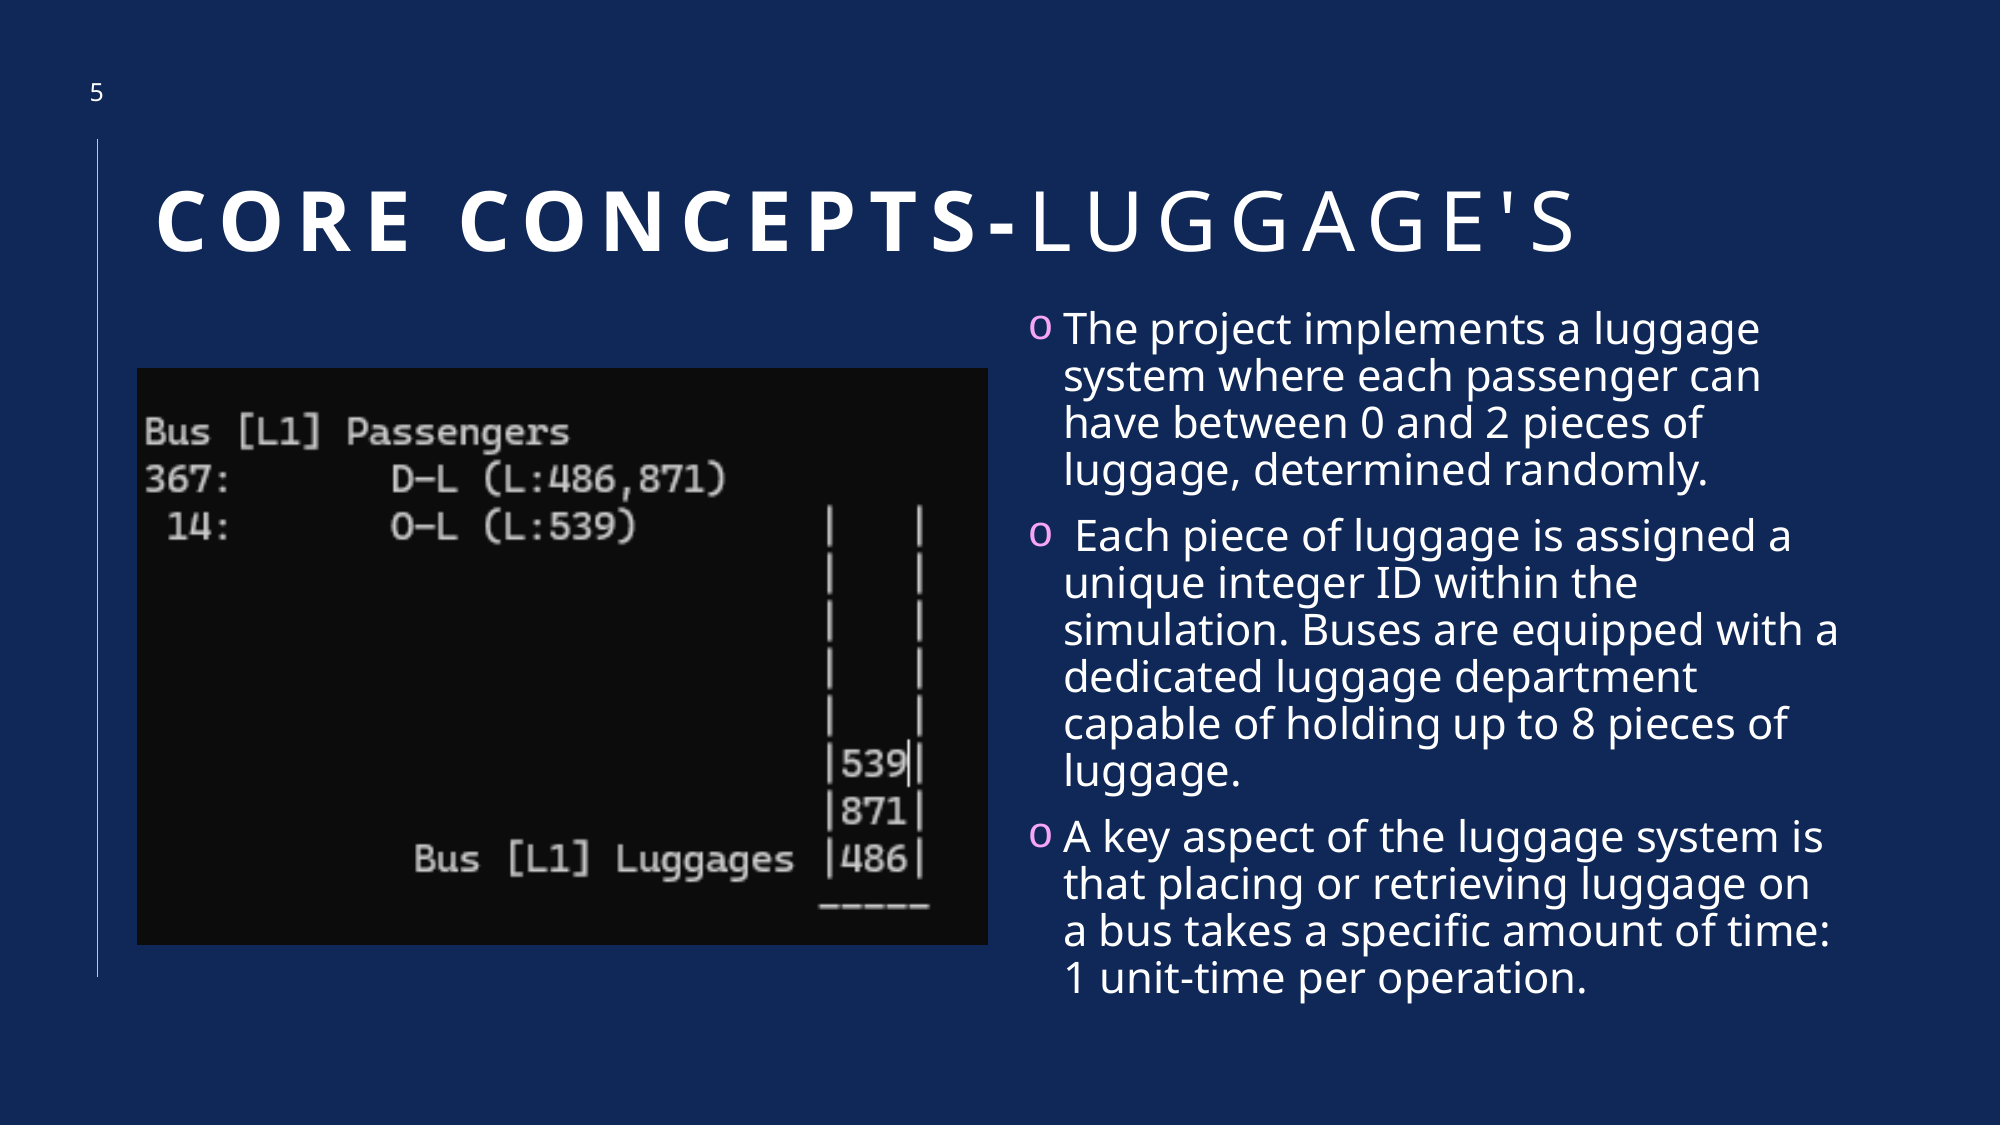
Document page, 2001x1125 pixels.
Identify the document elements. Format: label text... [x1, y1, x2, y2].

slide_number 5 [53, 67, 140, 119]
title Core concepts-luggage's [139, 136, 1925, 312]
list The project implements a luggage system where each passenger can have between 0 and 2 pieces of luggage, determined randomly. Each piece of luggage is assigned a unique integer ID within the simulation. Buses are equipped with a dedicated luggage department capable of holding up to 8 pieces of luggage. A key aspect of the luggage system is that placing or retrieving luggage on a bus takes a specific amount of time: 1 unit-time per operation. [1012, 299, 1863, 1014]
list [137, 368, 988, 945]
